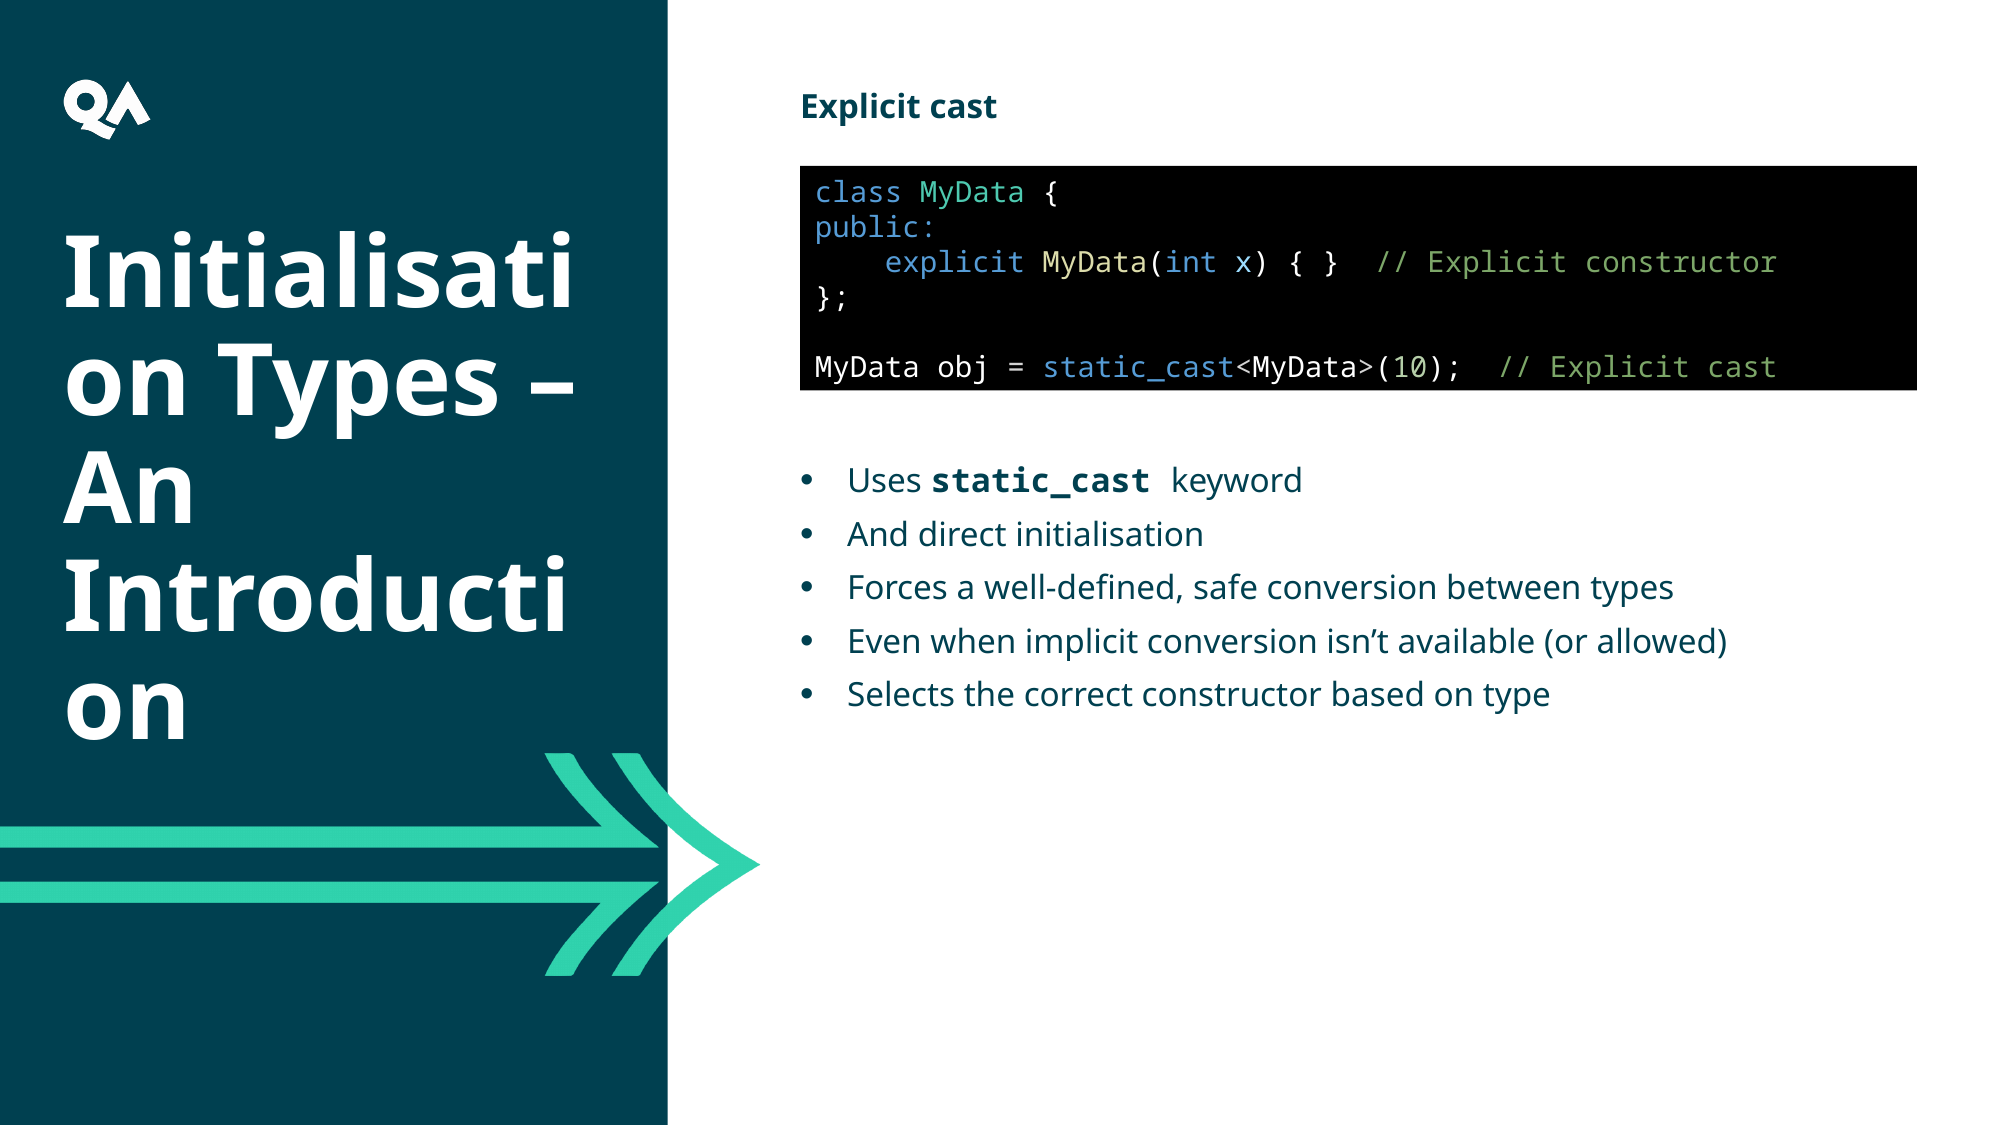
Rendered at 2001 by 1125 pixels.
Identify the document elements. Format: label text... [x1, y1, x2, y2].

picture [133, 684, 183, 738]
picture [613, 727, 775, 995]
picture [107, 83, 149, 124]
picture [0, 882, 657, 975]
list Initialisation Types – An Introduction [63, 221, 628, 673]
picture [64, 80, 114, 139]
list Explicit cast Uses static_cast keyword And direct initialisation Forces a well-defined, safe conversion between types Even when implicit conversion isn’t available (or allowed) Selects the correct constructor based on type [800, 85, 1937, 757]
picture [68, 684, 120, 739]
text_box class MyData { public: explicit MyData(int x) { } // Explicit constructor }; MyData obj = static_cast<MyData>(10); // Explicit cast [800, 165, 1917, 391]
picture [0, 754, 657, 847]
